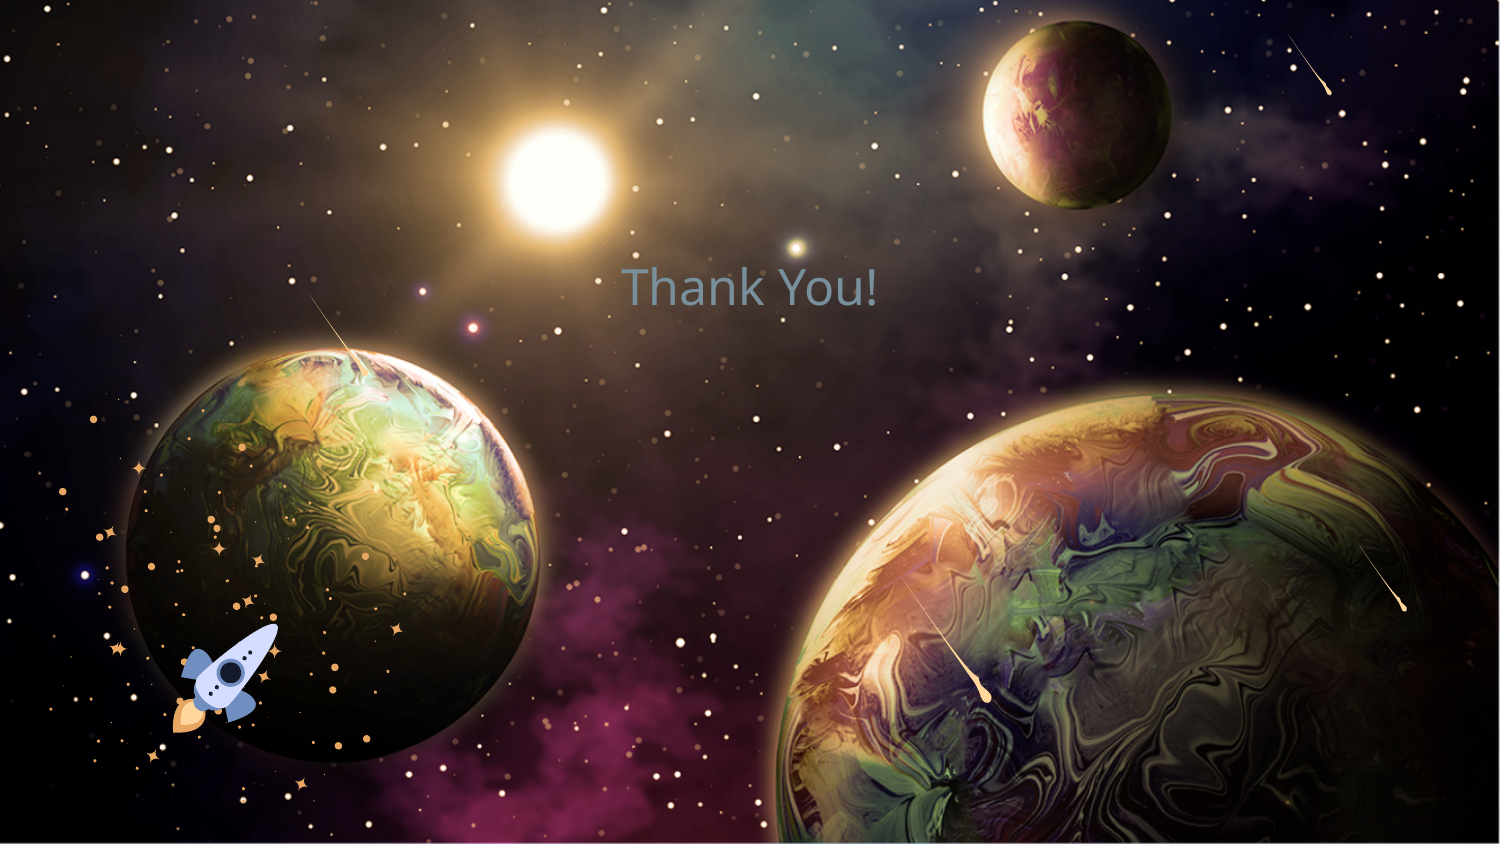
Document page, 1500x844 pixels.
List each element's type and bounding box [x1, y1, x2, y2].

text_box [0, 0, 1500, 844]
